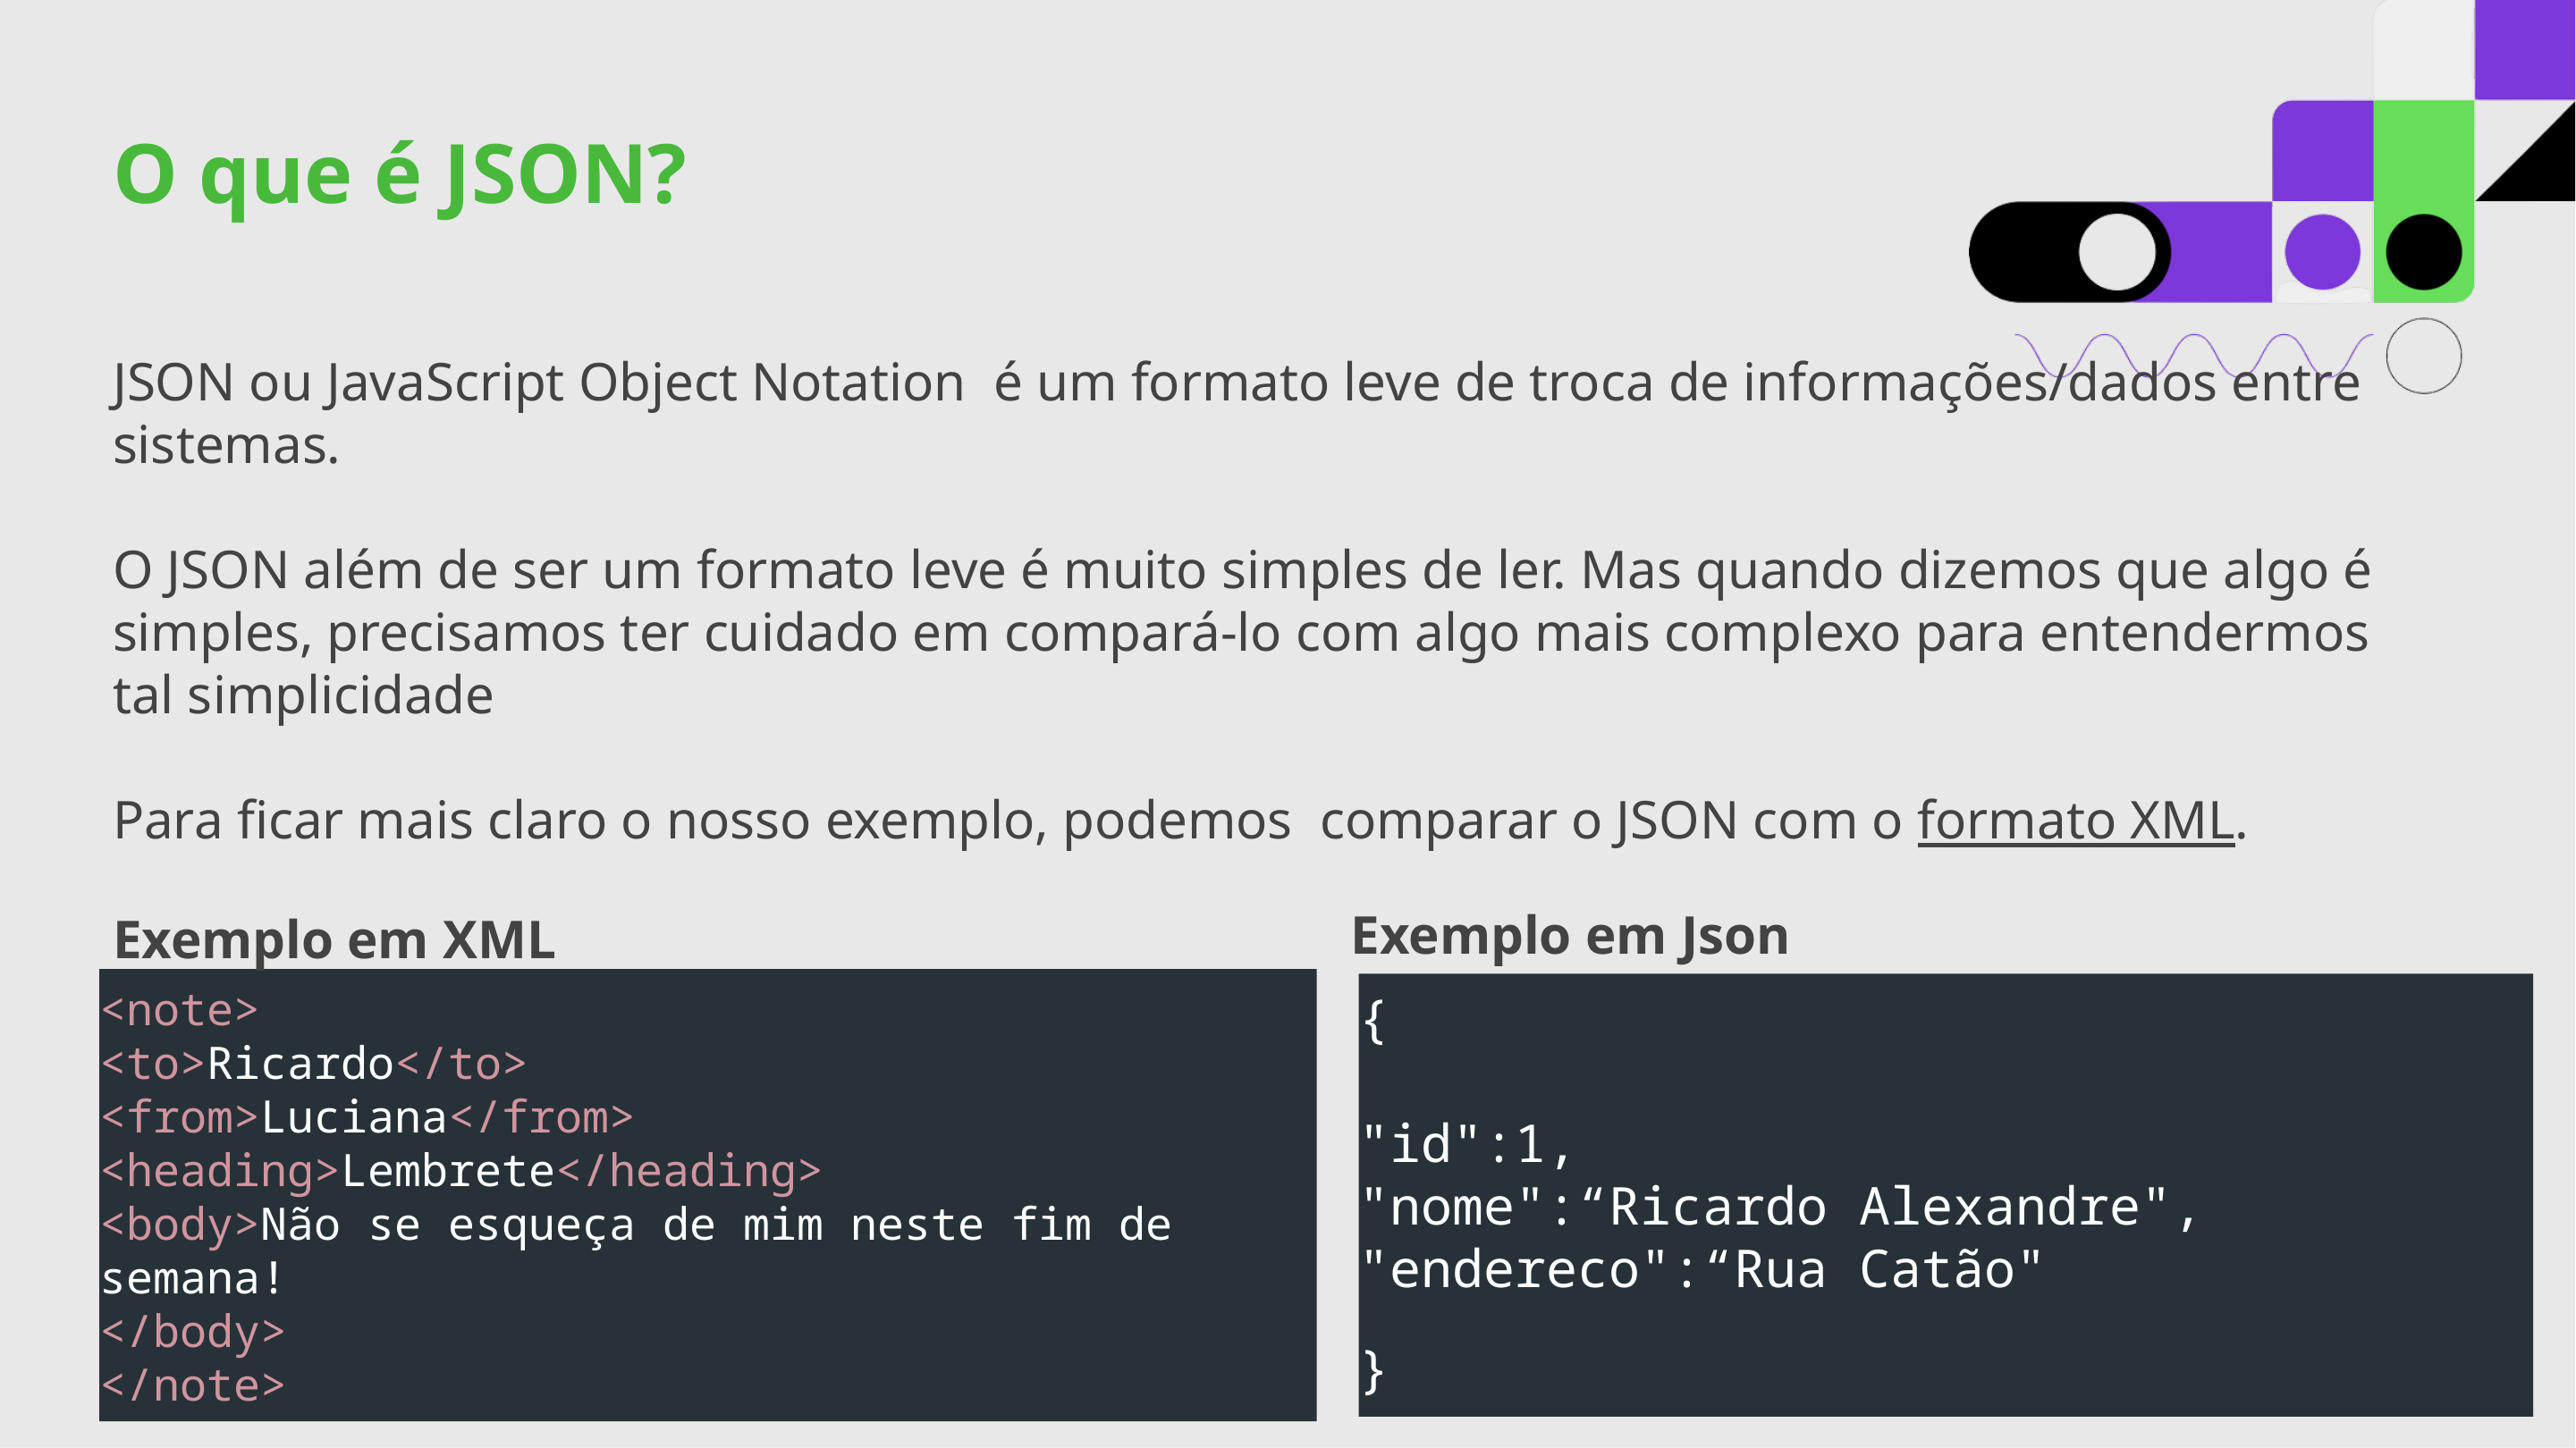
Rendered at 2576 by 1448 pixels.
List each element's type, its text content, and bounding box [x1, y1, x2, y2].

text_box Exemplo em Json [1337, 895, 1872, 972]
text_box [0, 0, 2576, 1448]
picture [1969, 0, 2576, 395]
text_box Exemplo em XML [99, 899, 634, 976]
text_box <note> <to>Ricardo</to> <from>Luciana</from> <heading>Lembrete</heading> <body>Não se esqueça de mim neste fim de semana! </body> </note> [99, 969, 1317, 1422]
text_box { "id":1, "nome":“Ricardo Alexandre", "endereco":“Rua Catão" } [1358, 973, 2534, 1417]
text_box O que é JSON? [99, 114, 1964, 227]
text_box JSON ou JavaScript Object Notation é um formato leve de troca de informações/dados entre sistemas. O JSON além de ser um formato leve é muito simples de ler. Mas quando dizemos que algo é simples, precisamos ter cuidado em compará-lo com algo mais complexo para entendermos tal simplicidade Para ficar mais claro o nosso exemplo, podemos comparar o JSON com o formato XML. [99, 342, 2439, 865]
